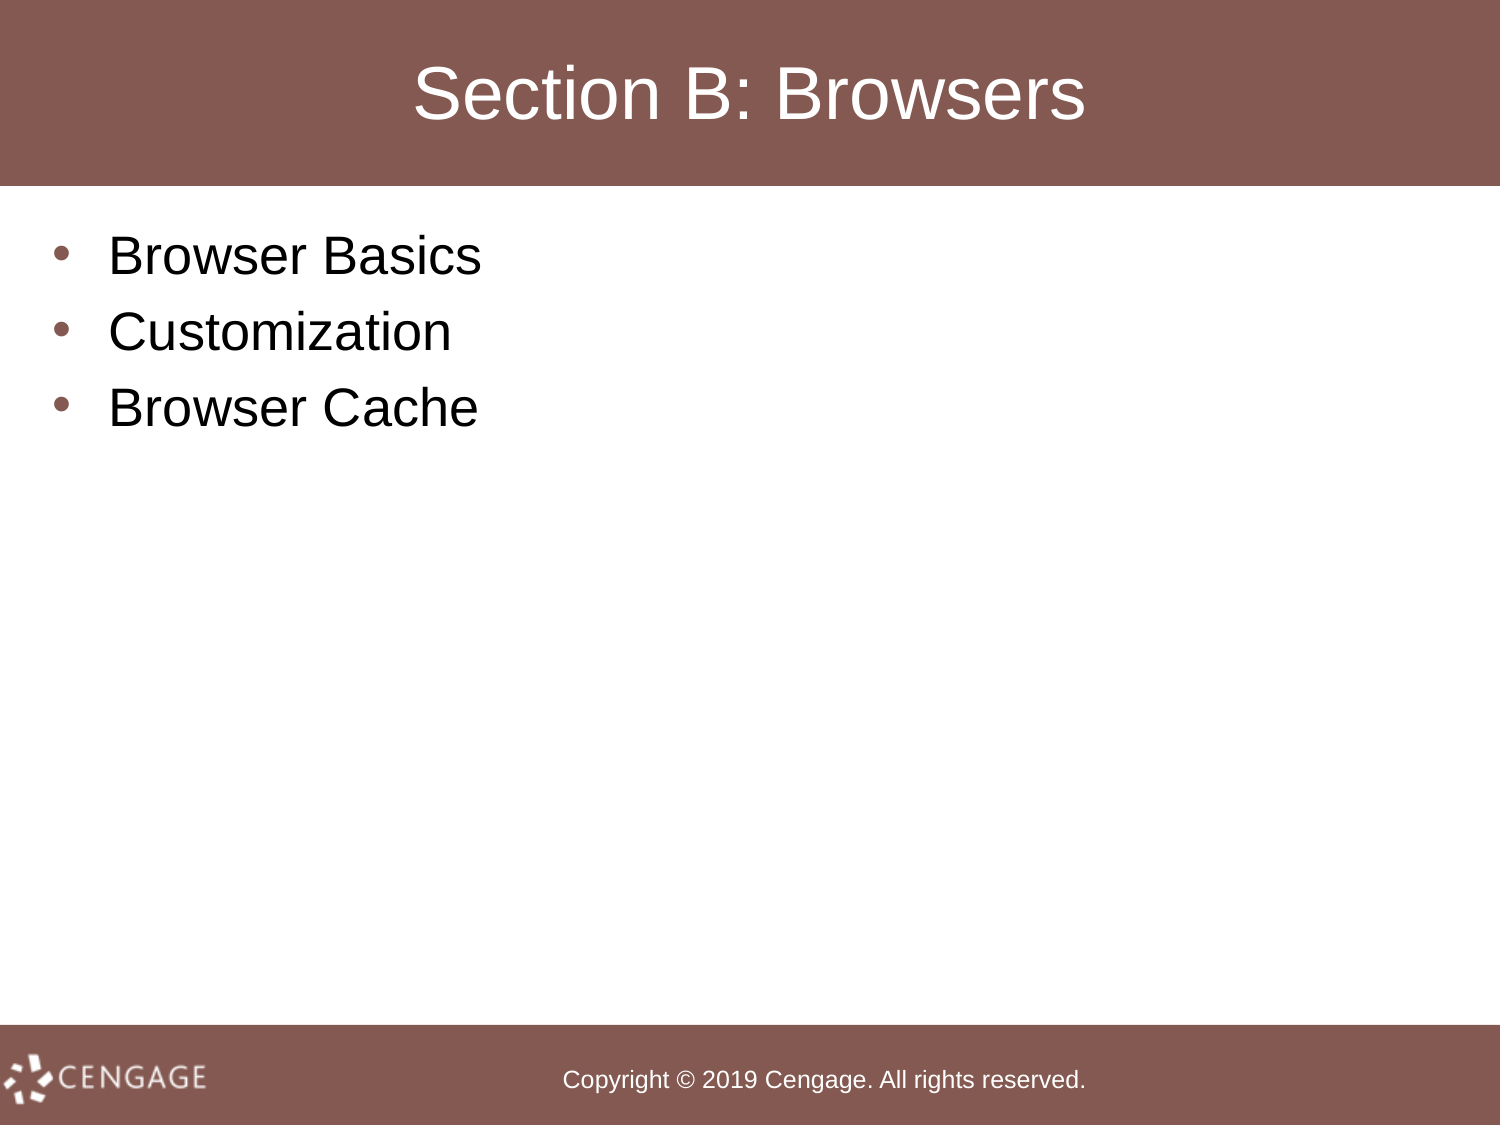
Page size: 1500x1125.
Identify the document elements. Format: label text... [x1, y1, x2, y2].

list Browser Basics Customization Browser Cache [37, 212, 1475, 1005]
picture [0, 1051, 211, 1106]
title Section B: Browsers [75, 4, 1425, 175]
